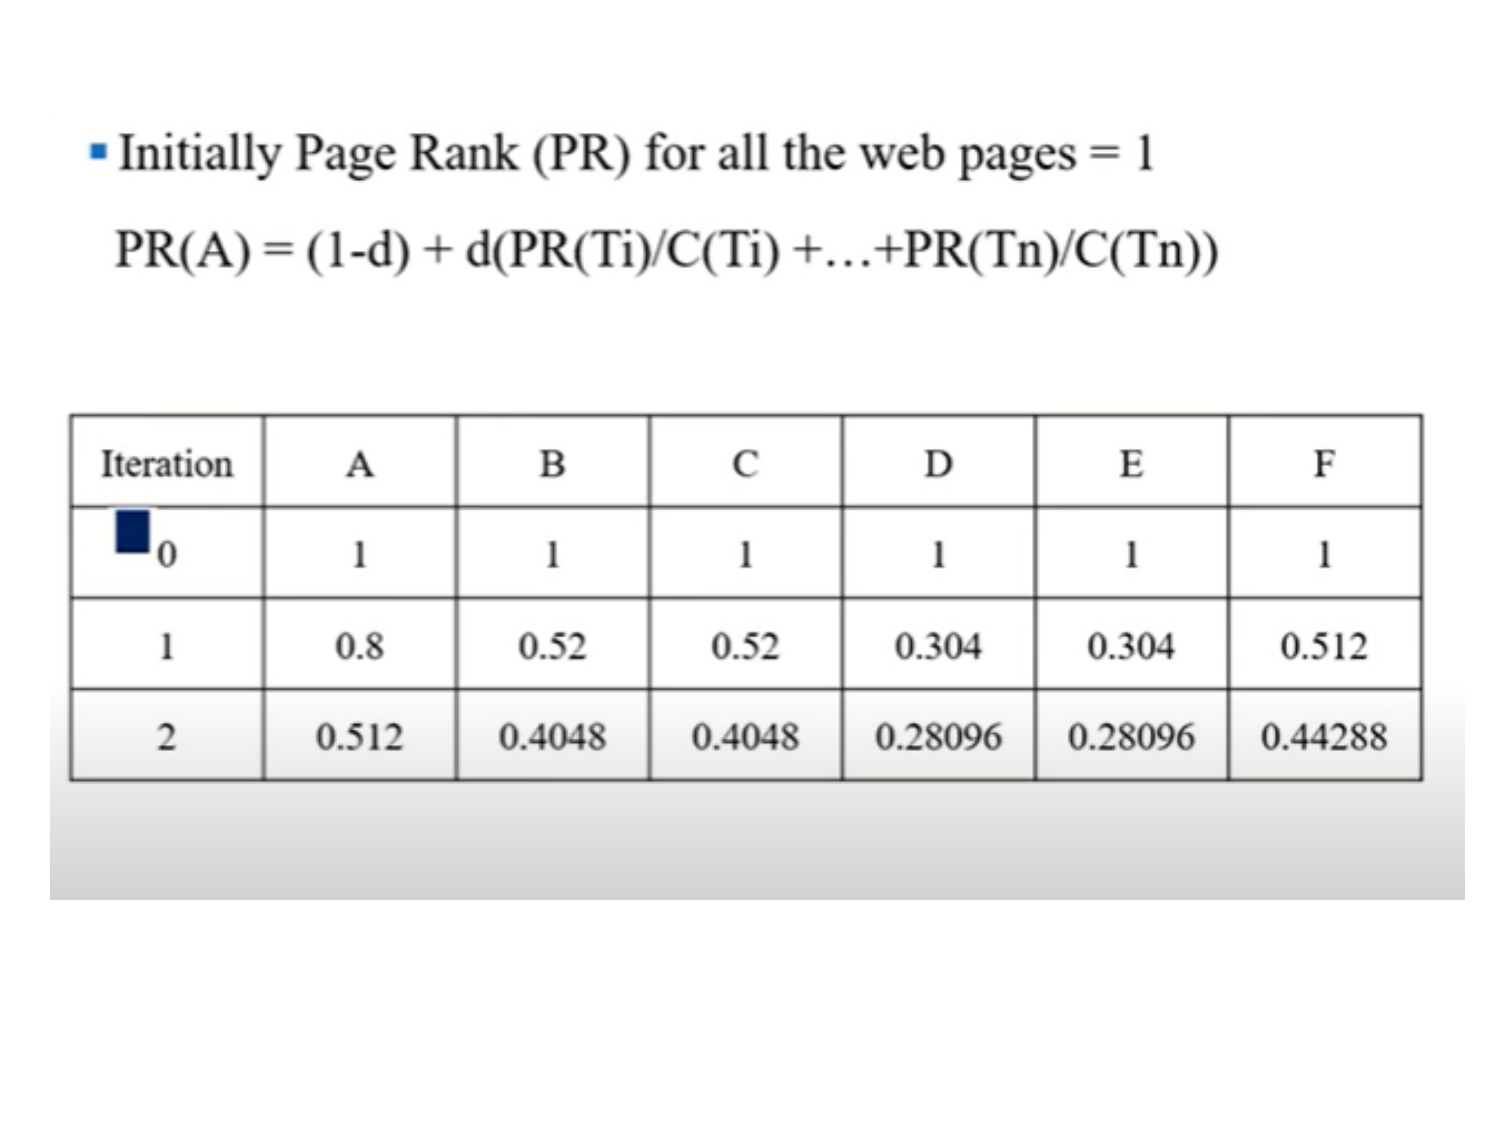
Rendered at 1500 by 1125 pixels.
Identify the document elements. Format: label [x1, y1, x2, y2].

picture [49, 112, 1466, 901]
